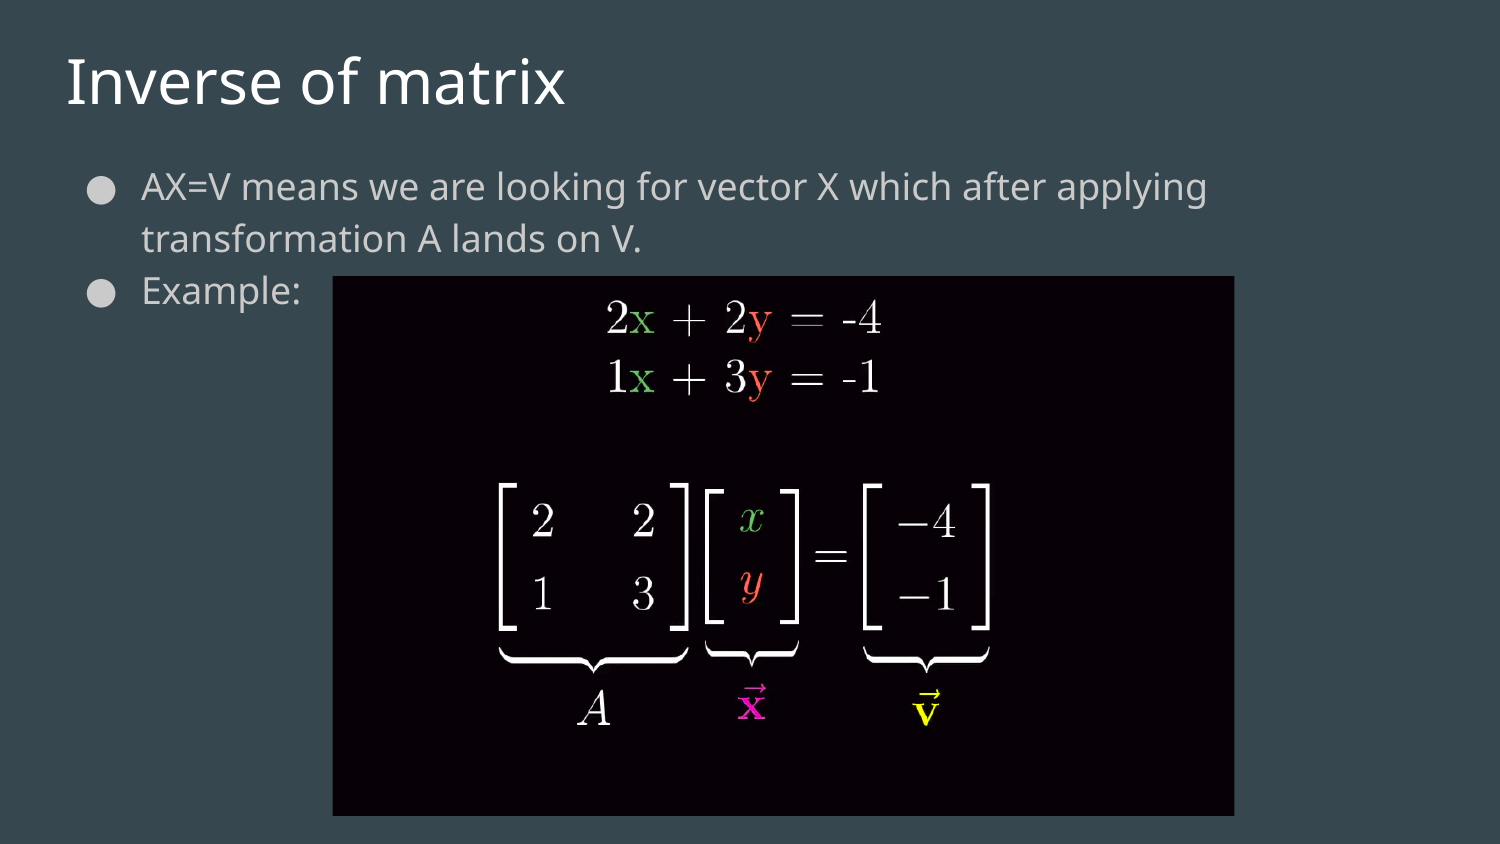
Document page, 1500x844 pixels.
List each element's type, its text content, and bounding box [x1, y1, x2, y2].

picture [332, 276, 1235, 816]
list AX=V means we are looking for vector X which after applying transformation A lands on V. Example: [51, 141, 1449, 703]
title Inverse of matrix [51, 27, 1449, 122]
